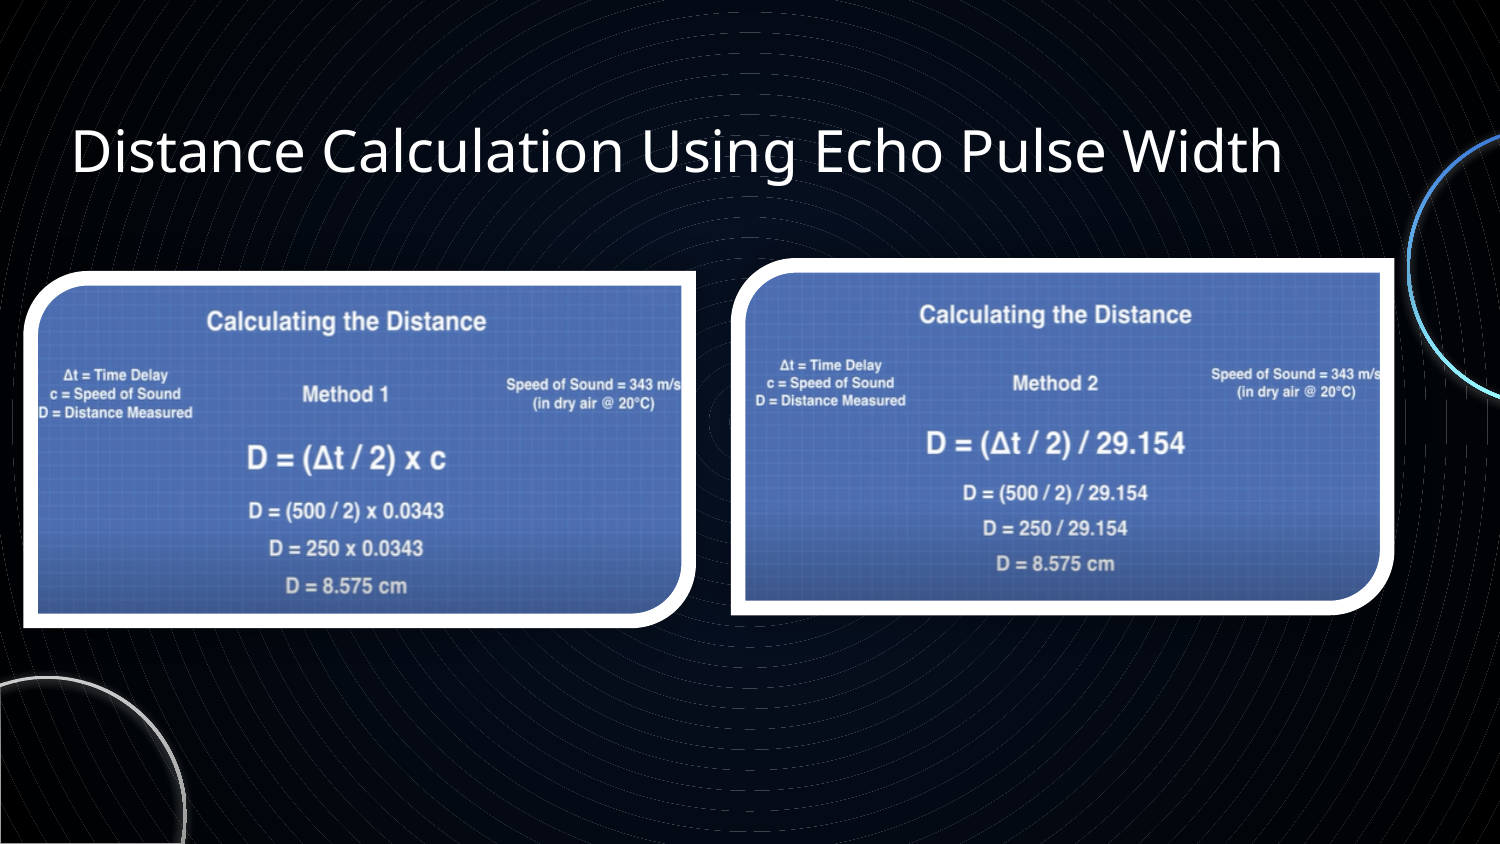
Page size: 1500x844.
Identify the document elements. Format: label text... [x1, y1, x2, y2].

picture [30, 278, 689, 622]
picture [737, 265, 1388, 609]
title Distance Calculation Using Echo Pulse Width [55, 98, 1322, 193]
